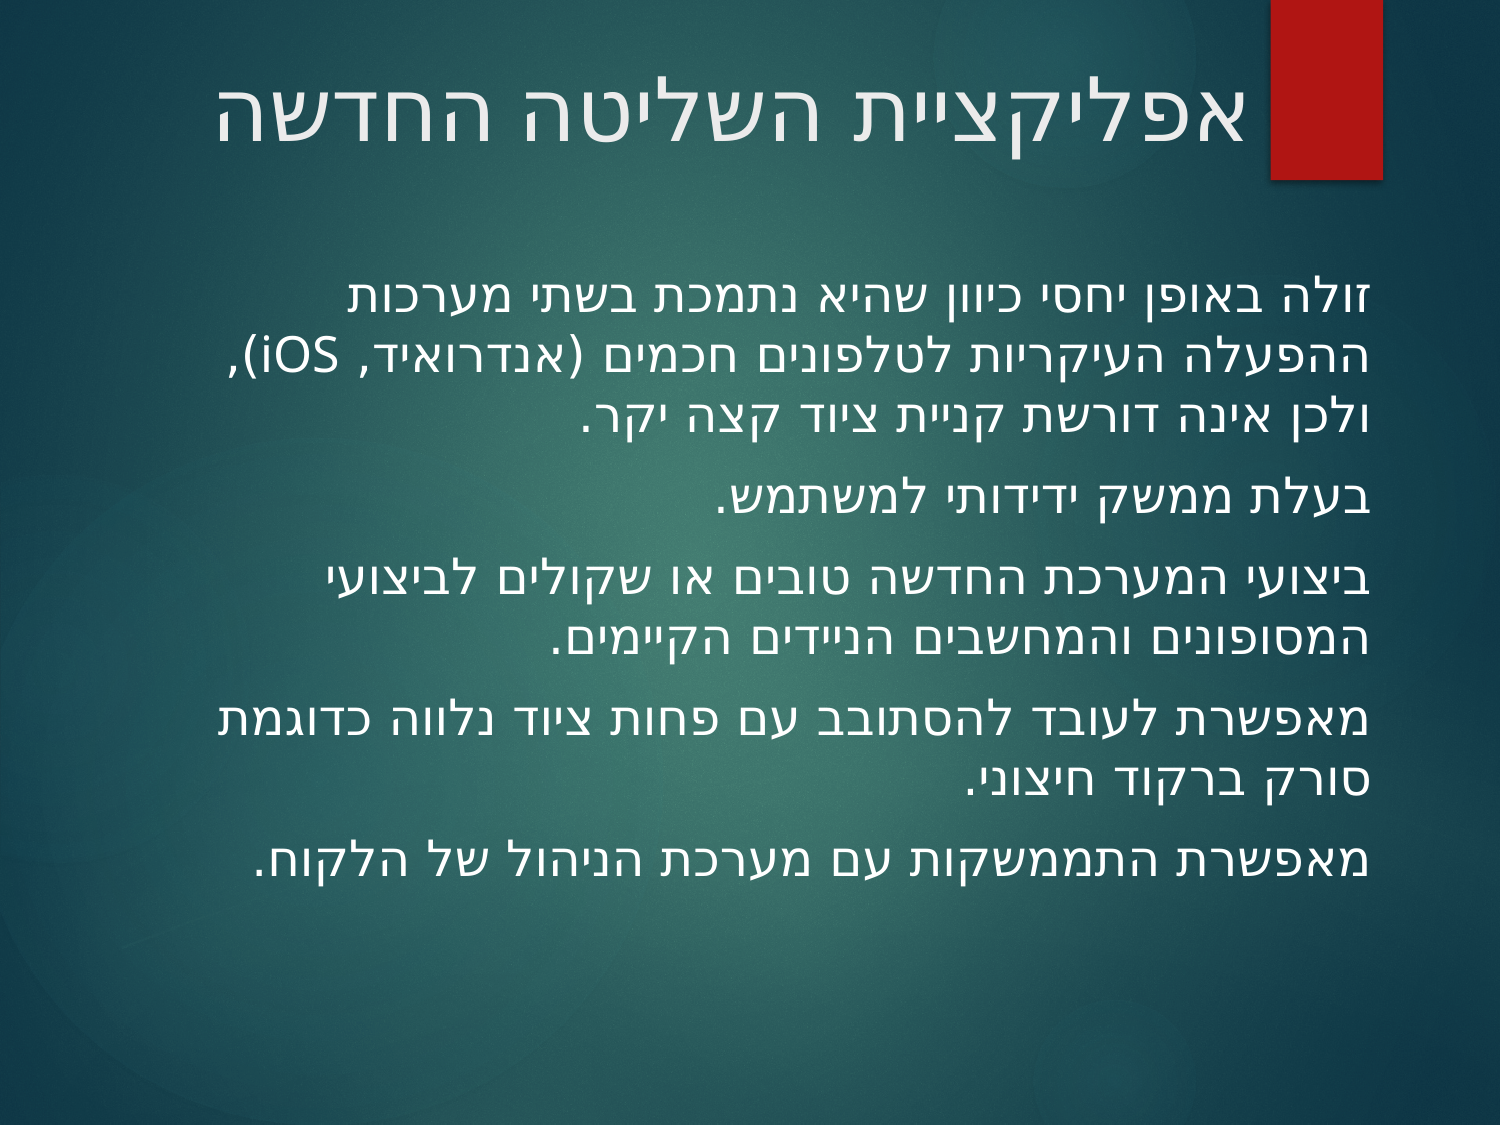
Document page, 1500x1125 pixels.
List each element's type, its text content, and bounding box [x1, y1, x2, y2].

list זולה באופן יחסי כיוון שהיא נתמכת בשתי מערכות ההפעלה העיקריות לטלפונים חכמים (אנדרואיד, iOS), ולכן אינה דורשת קניית ציוד קצה יקר. בעלת ממשק ידידותי למשתמש. ביצועי המערכת החדשה טובים או שקולים לביצועי המסופונים והמחשבים הניידים הקיימים. מאפשרת לעובד להסתובב עם פחות ציוד נלווה כדוגמת סורק ברקוד חיצוני. מאפשרת התממשקות עם מערכת הניהול של הלקוח. [162, 255, 1388, 998]
title אפליקציית השליטה החדשה [75, 45, 1388, 233]
